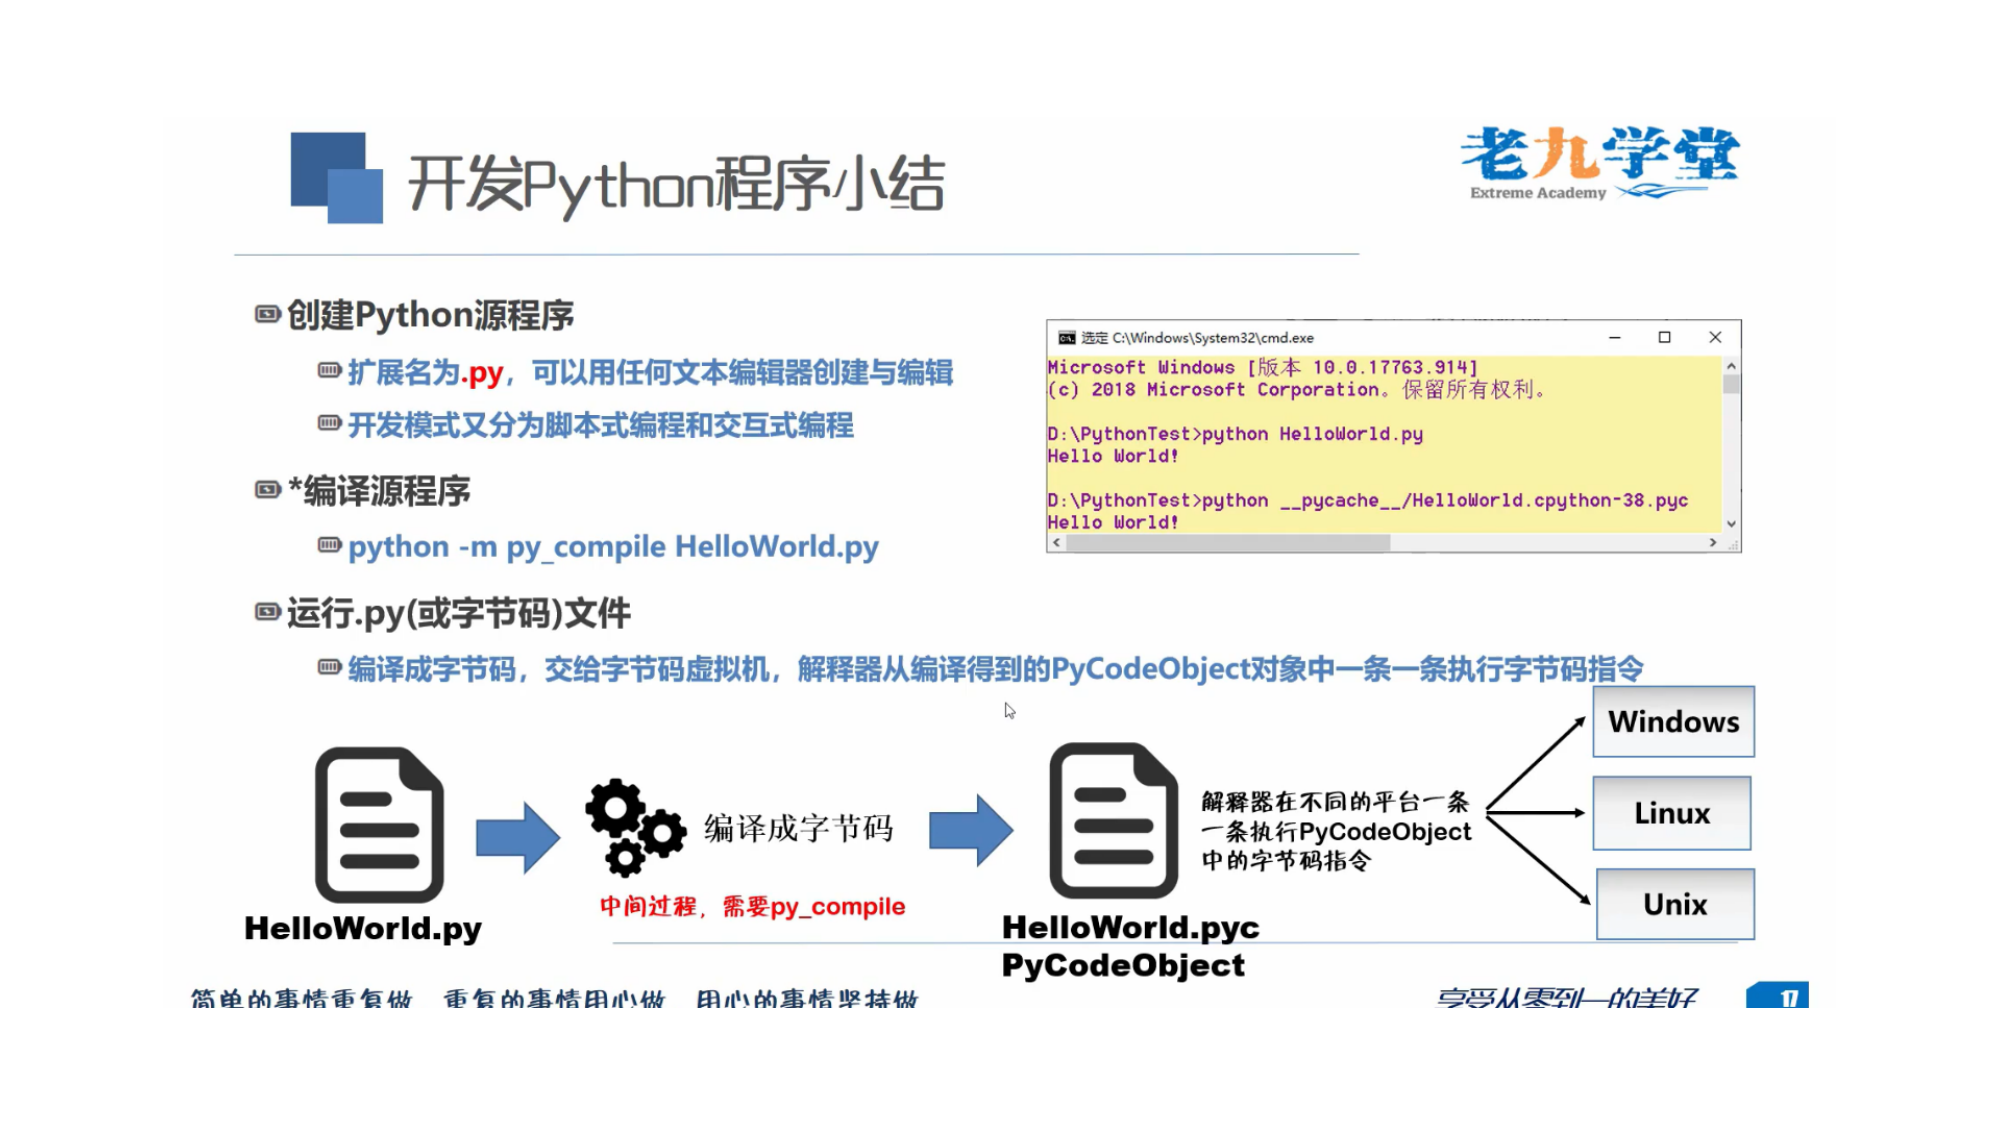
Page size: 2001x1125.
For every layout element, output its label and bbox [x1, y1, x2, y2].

picture [163, 117, 1836, 1008]
